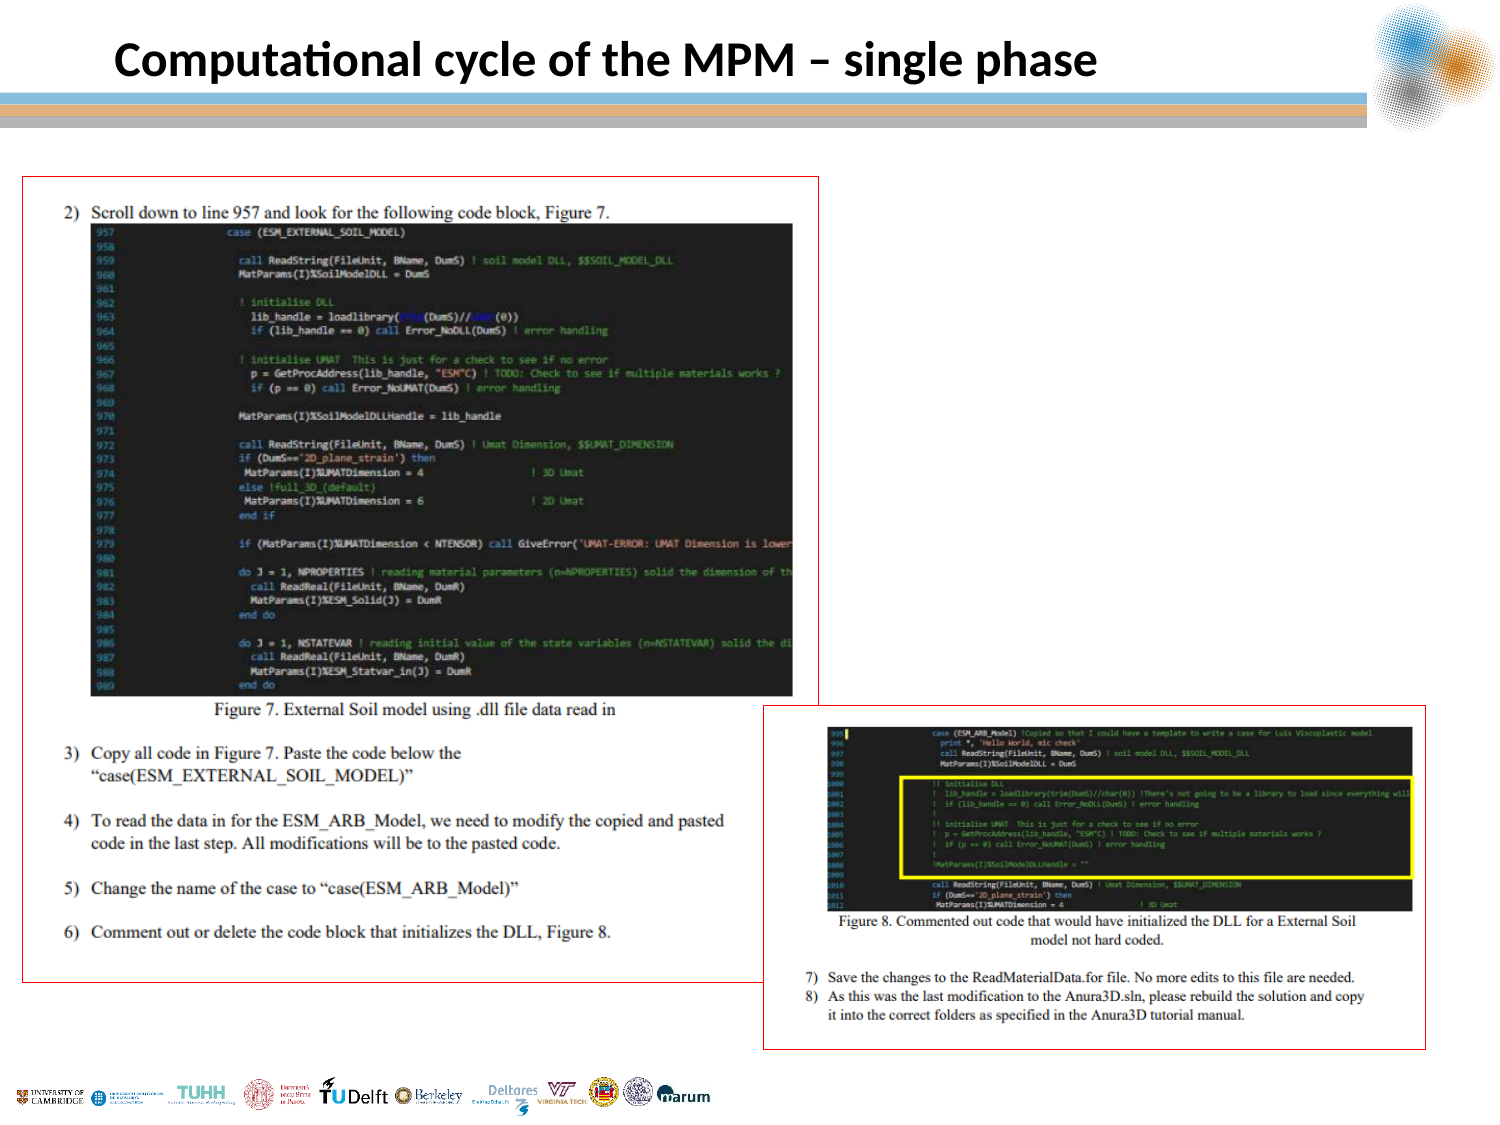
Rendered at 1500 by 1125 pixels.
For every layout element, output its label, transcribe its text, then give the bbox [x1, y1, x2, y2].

picture [1367, 0, 1500, 135]
title Computational cycle of the MPM – single phase [114, 10, 1371, 104]
picture [22, 175, 1426, 1050]
picture [623, 1077, 653, 1106]
picture [15, 1066, 619, 1120]
picture [654, 1082, 712, 1104]
